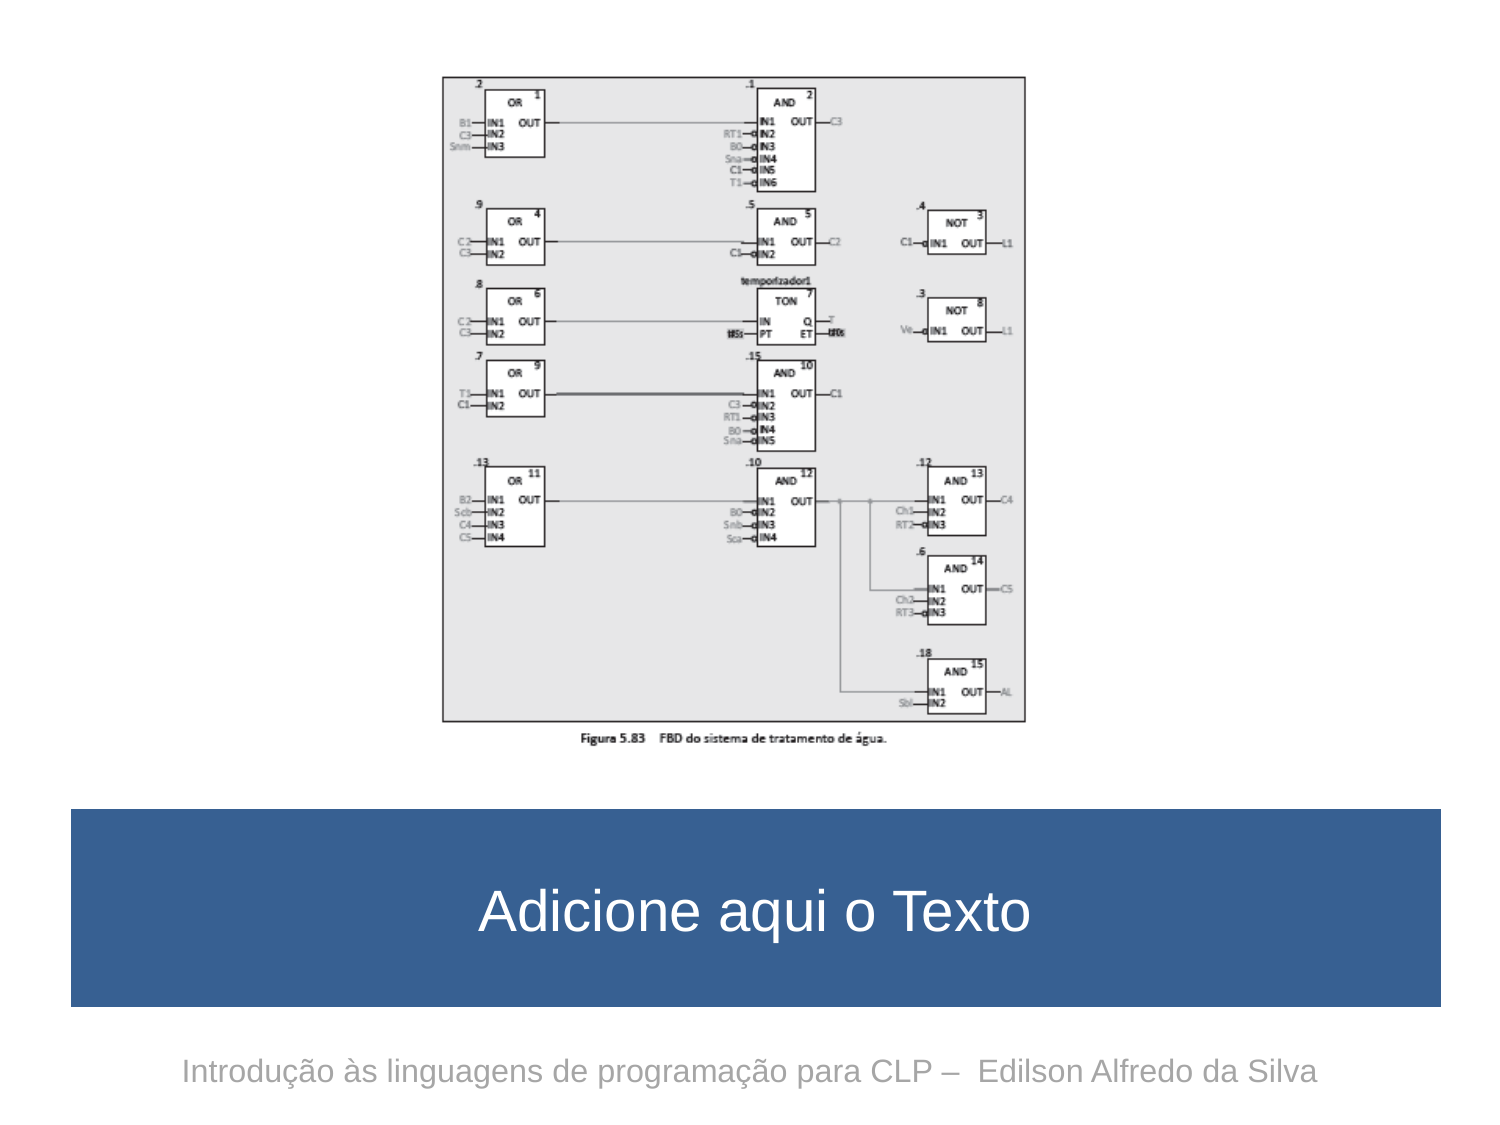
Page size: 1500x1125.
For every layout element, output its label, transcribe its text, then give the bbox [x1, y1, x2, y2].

footer Introdução às linguagens de programação para CLP – Edilson Alfredo da Silva [0, 1042, 1500, 1103]
text_box Adicione aqui o Texto [70, 808, 1442, 1008]
picture [418, 66, 1037, 769]
